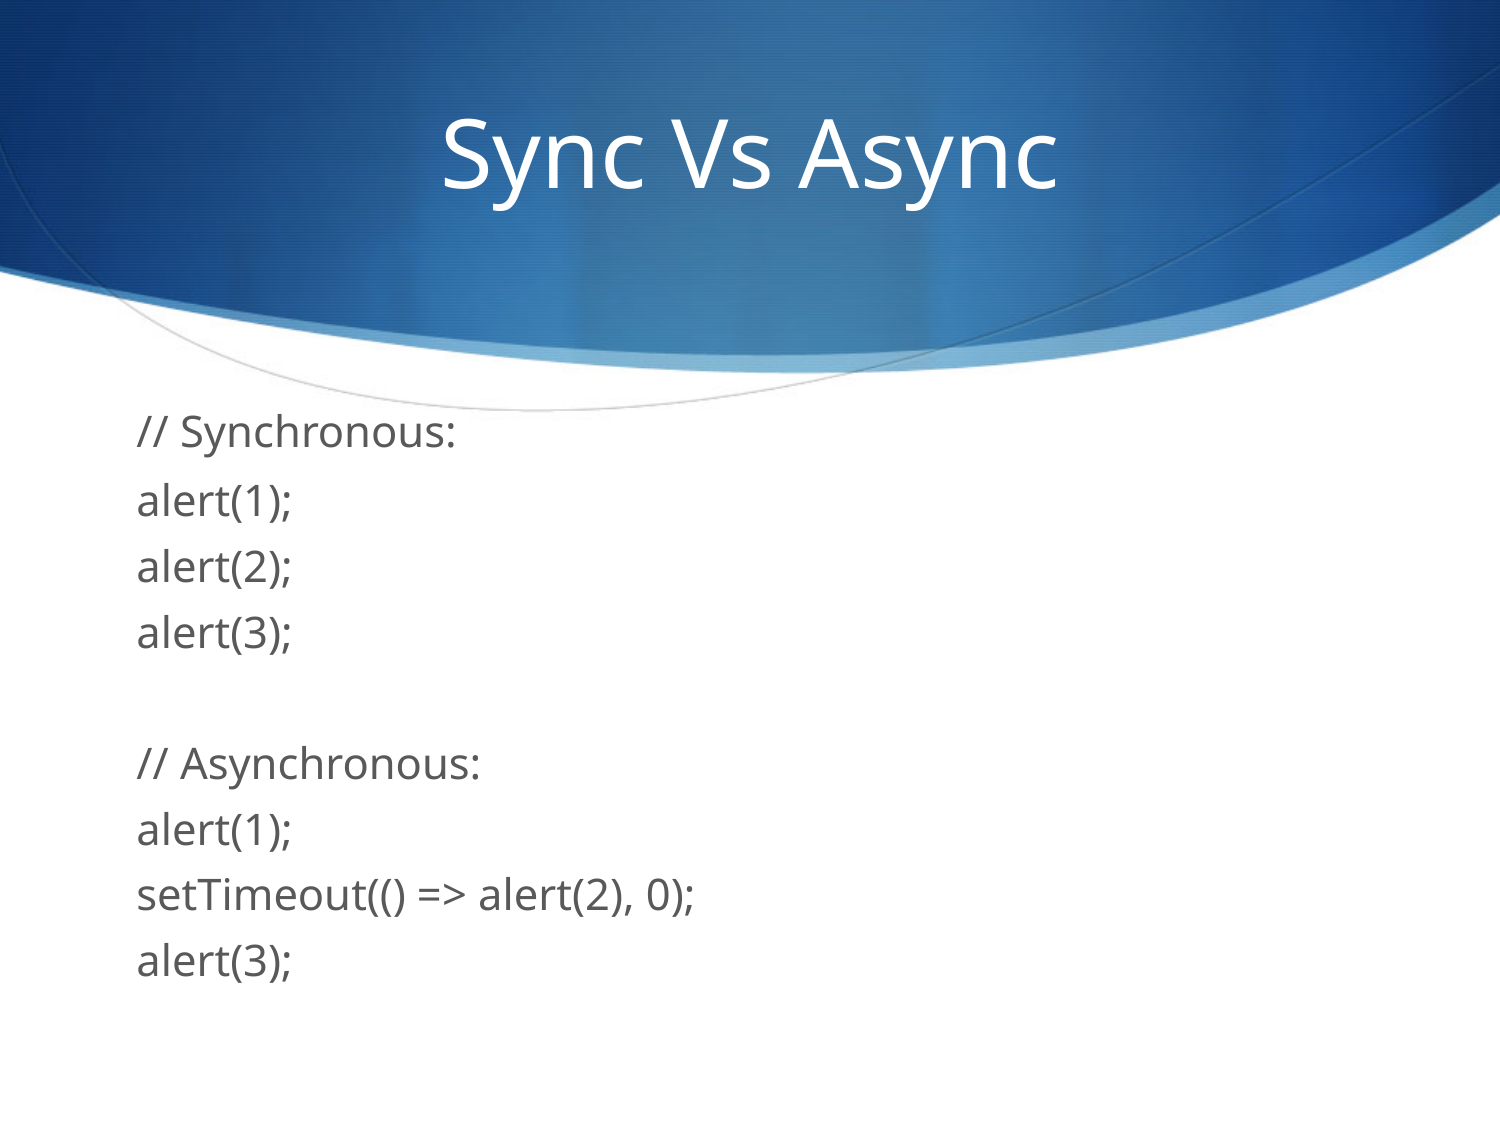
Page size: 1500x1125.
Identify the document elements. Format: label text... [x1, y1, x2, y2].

title Sync Vs Async [75, 56, 1425, 245]
picture [0, 0, 1500, 1125]
list // Synchronous: alert(1); alert(2); alert(3); // Asynchronous: alert(1); setTimeout(() => alert(2), 0); alert(3); [121, 396, 1379, 991]
